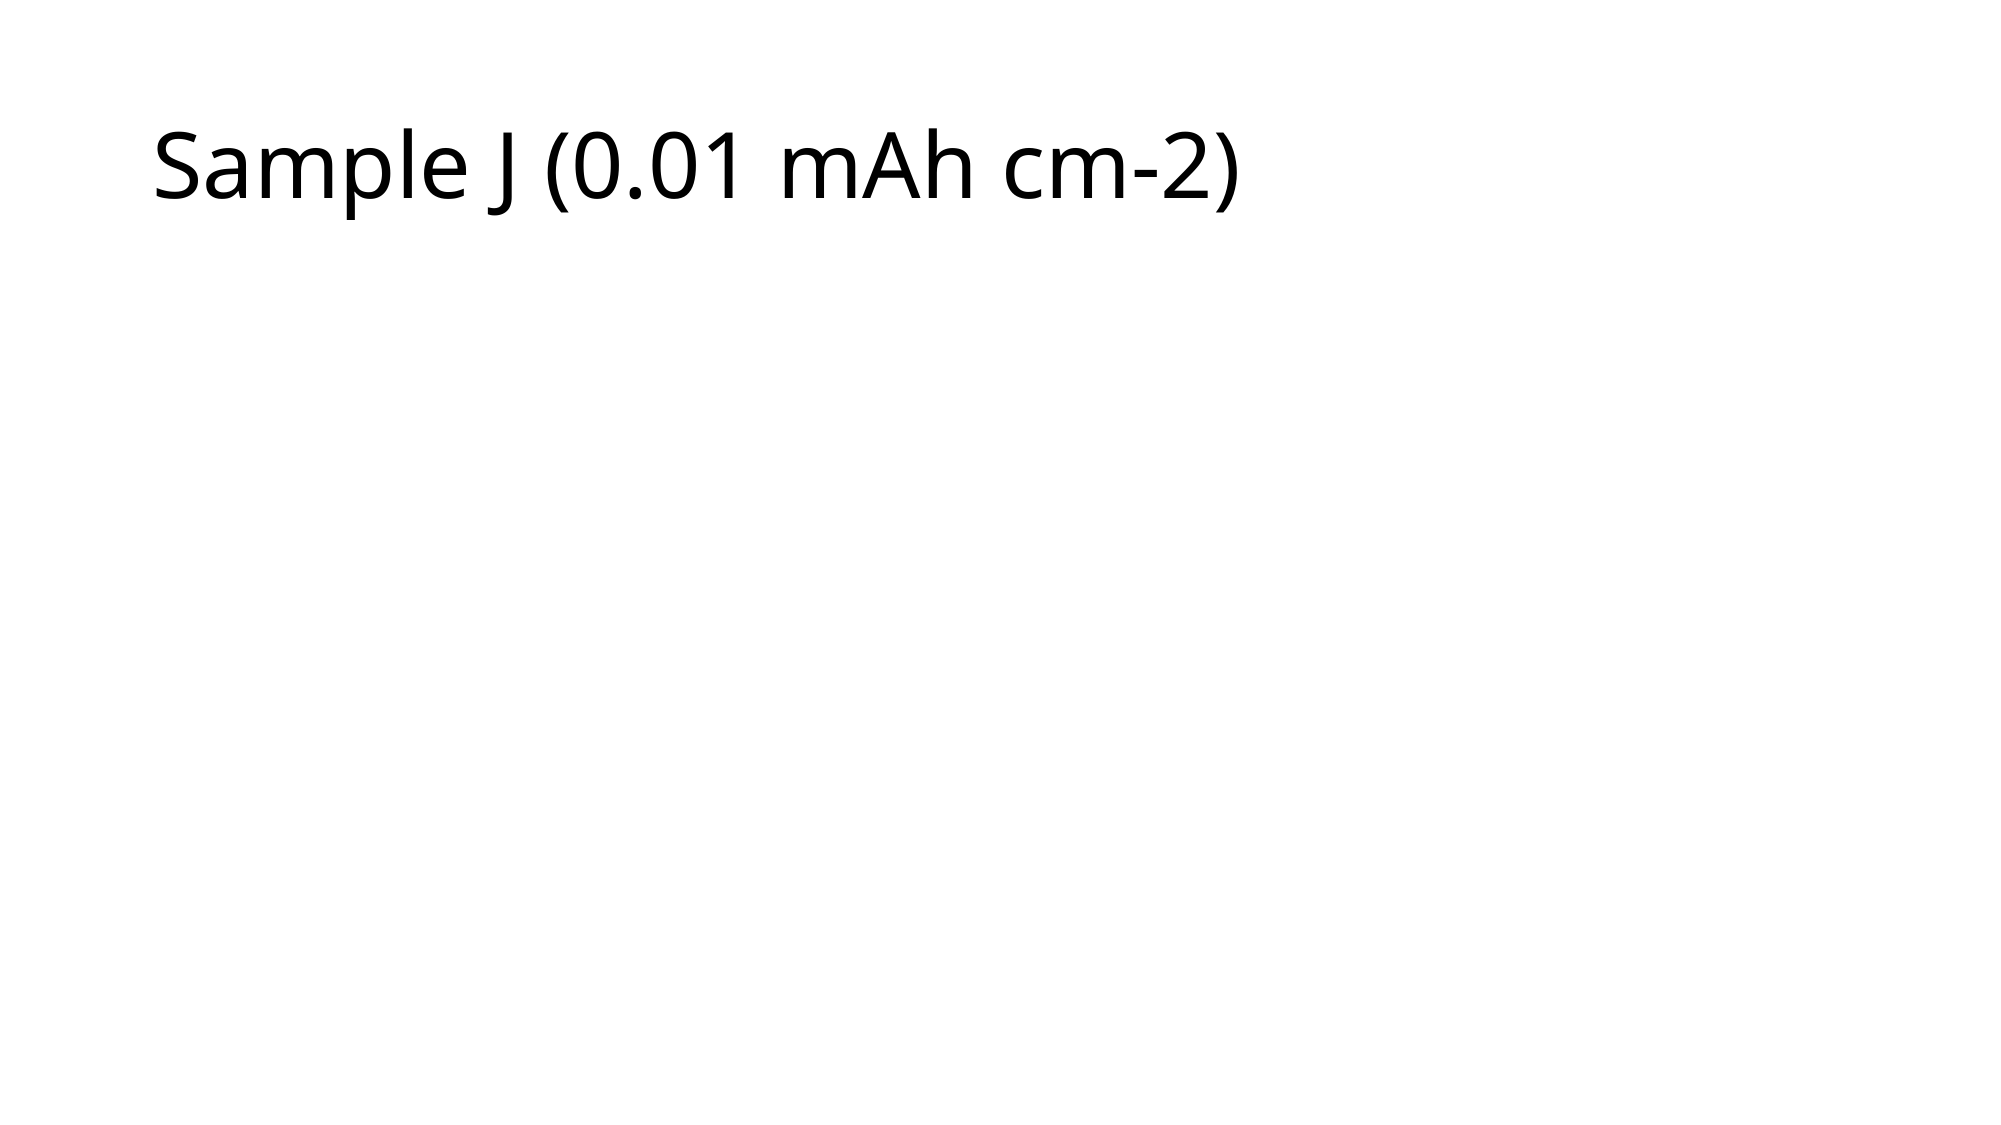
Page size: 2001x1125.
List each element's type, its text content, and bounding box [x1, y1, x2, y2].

title Sample J (0.01 mAh cm-2) [137, 59, 1863, 278]
